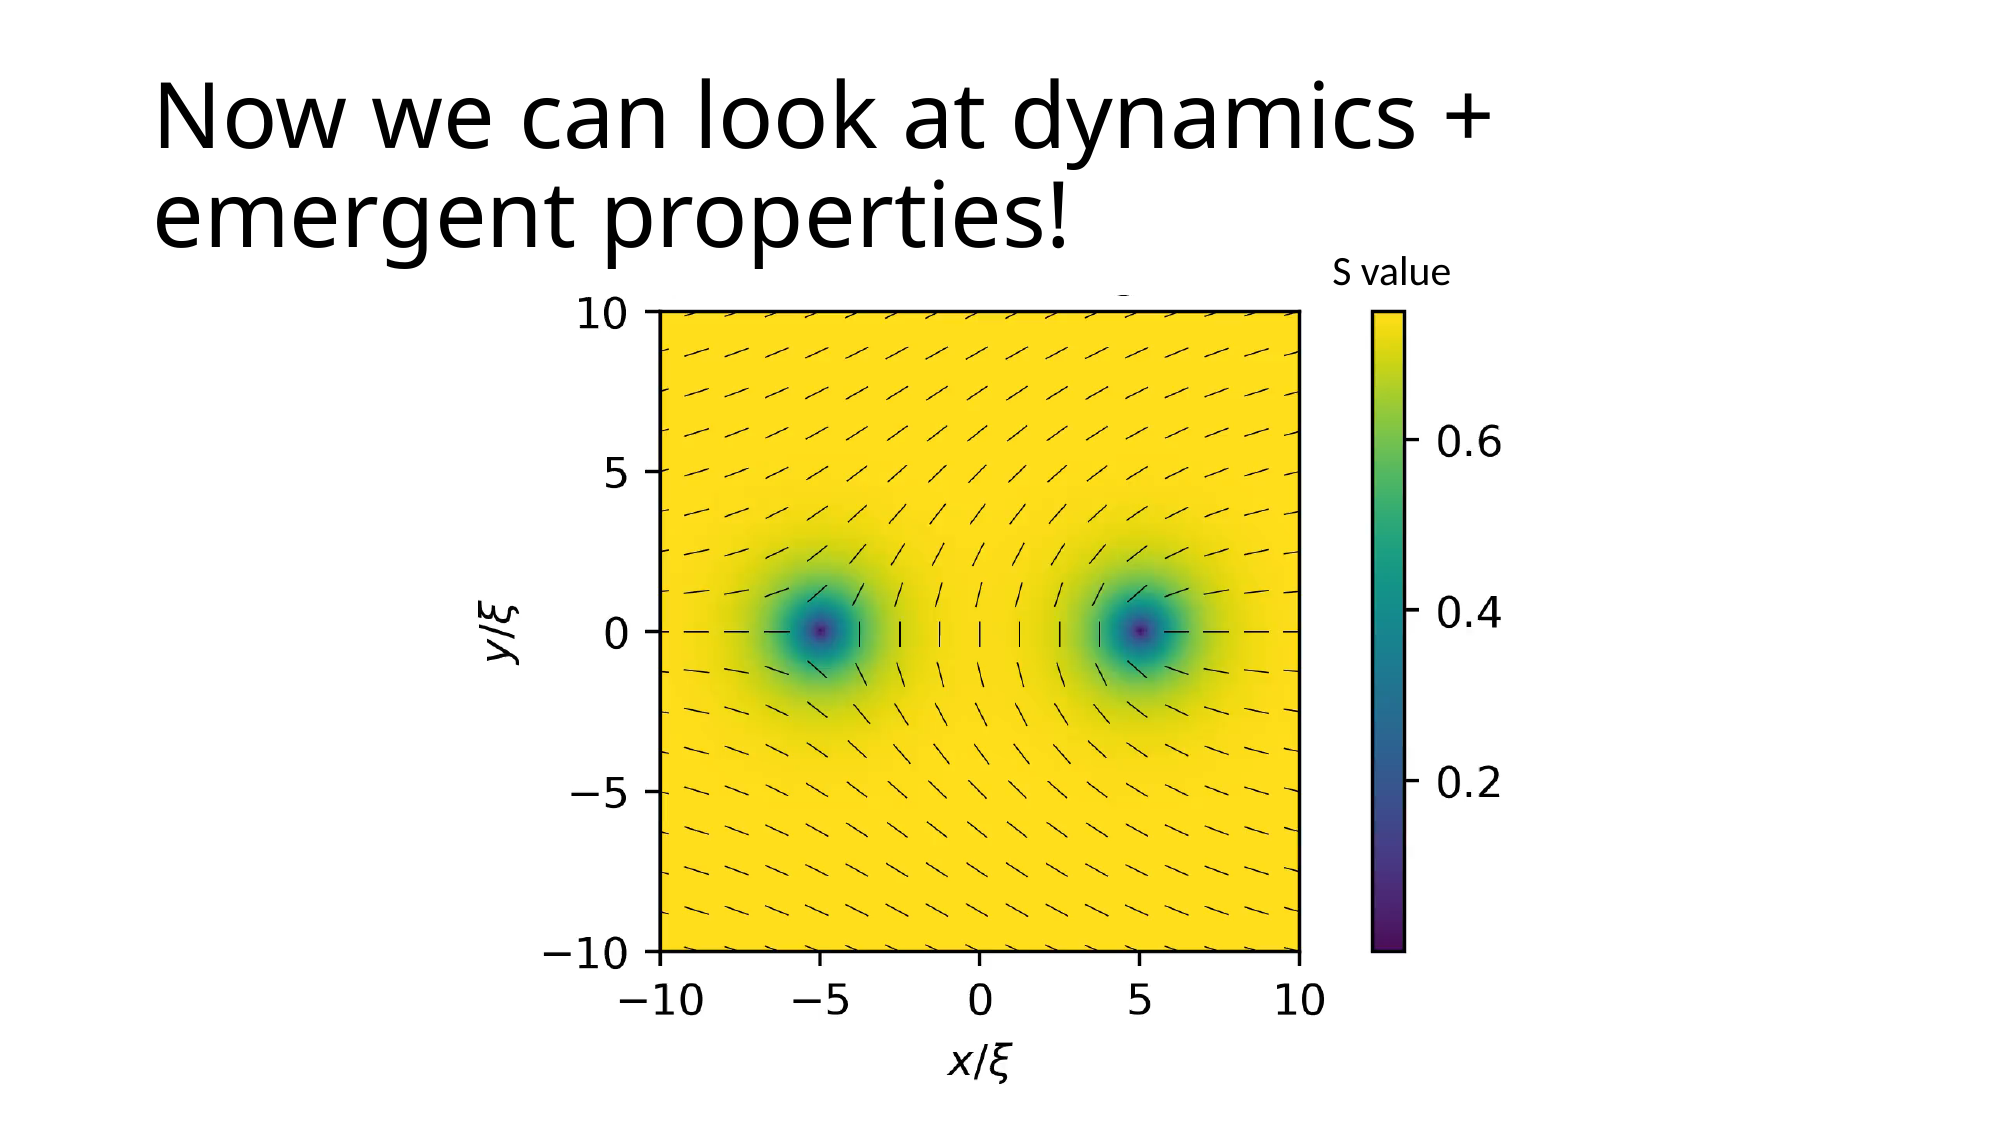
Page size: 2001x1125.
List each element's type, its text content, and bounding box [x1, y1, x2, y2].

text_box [460, 294, 1540, 1099]
text_box S value [1317, 236, 1467, 294]
title Now we can look at dynamics + emergent properties! [137, 59, 1863, 278]
